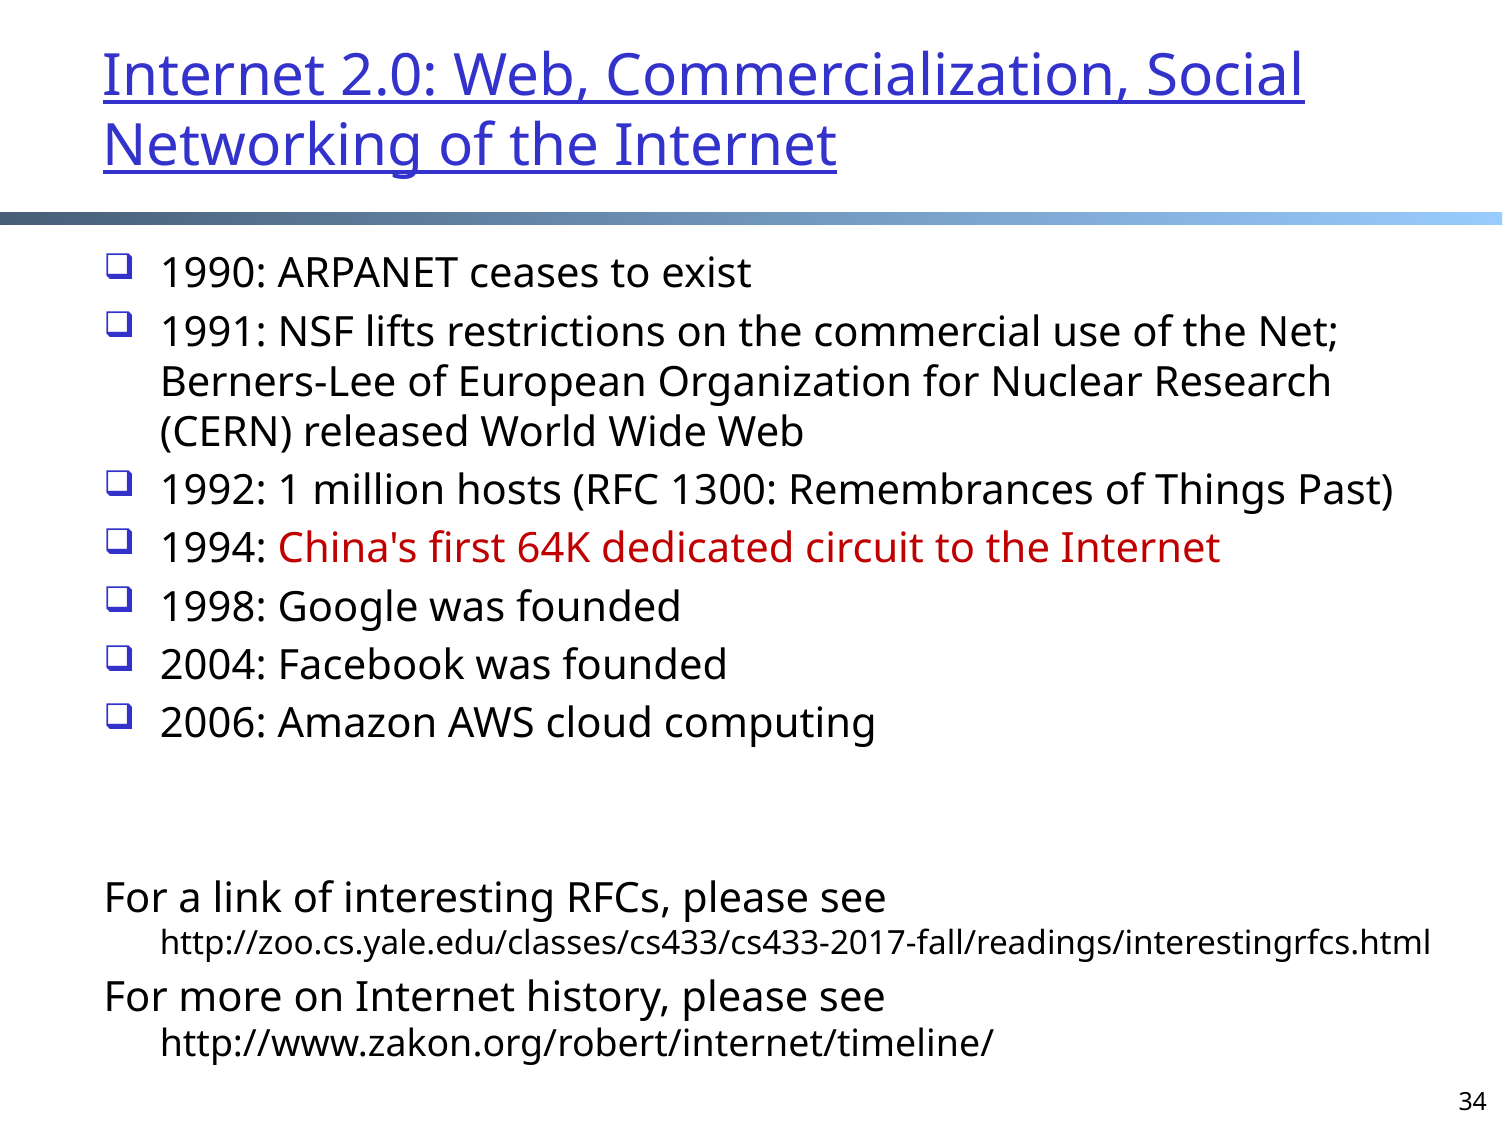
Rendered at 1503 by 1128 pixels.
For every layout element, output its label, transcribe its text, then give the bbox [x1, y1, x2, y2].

text_box 1990: ARPANET ceases to exist 1991: NSF lifts restrictions on the commercial use of the Net; Berners-Lee of European Organization for Nuclear Research (CERN) released World Wide Web 1992: 1 million hosts (RFC 1300: Remembrances of Things Past) 1994: China's first 64K dedicated circuit to the Internet 1998: Google was founded 2004: Facebook was founded 2006: Amazon AWS cloud computing For a link of interesting RFCs, please see http://zoo.cs.yale.edu/classes/cs433/cs433-2017-fall/readings/interestingrfcs.html For more on Internet history, please see http://www.zakon.org/robert/internet/timeline/ [88, 238, 1451, 1039]
slide_number 34 [1151, 1051, 1503, 1128]
title Internet 2.0: Web, Commercialization, Social Networking of the Internet [87, 12, 1365, 201]
